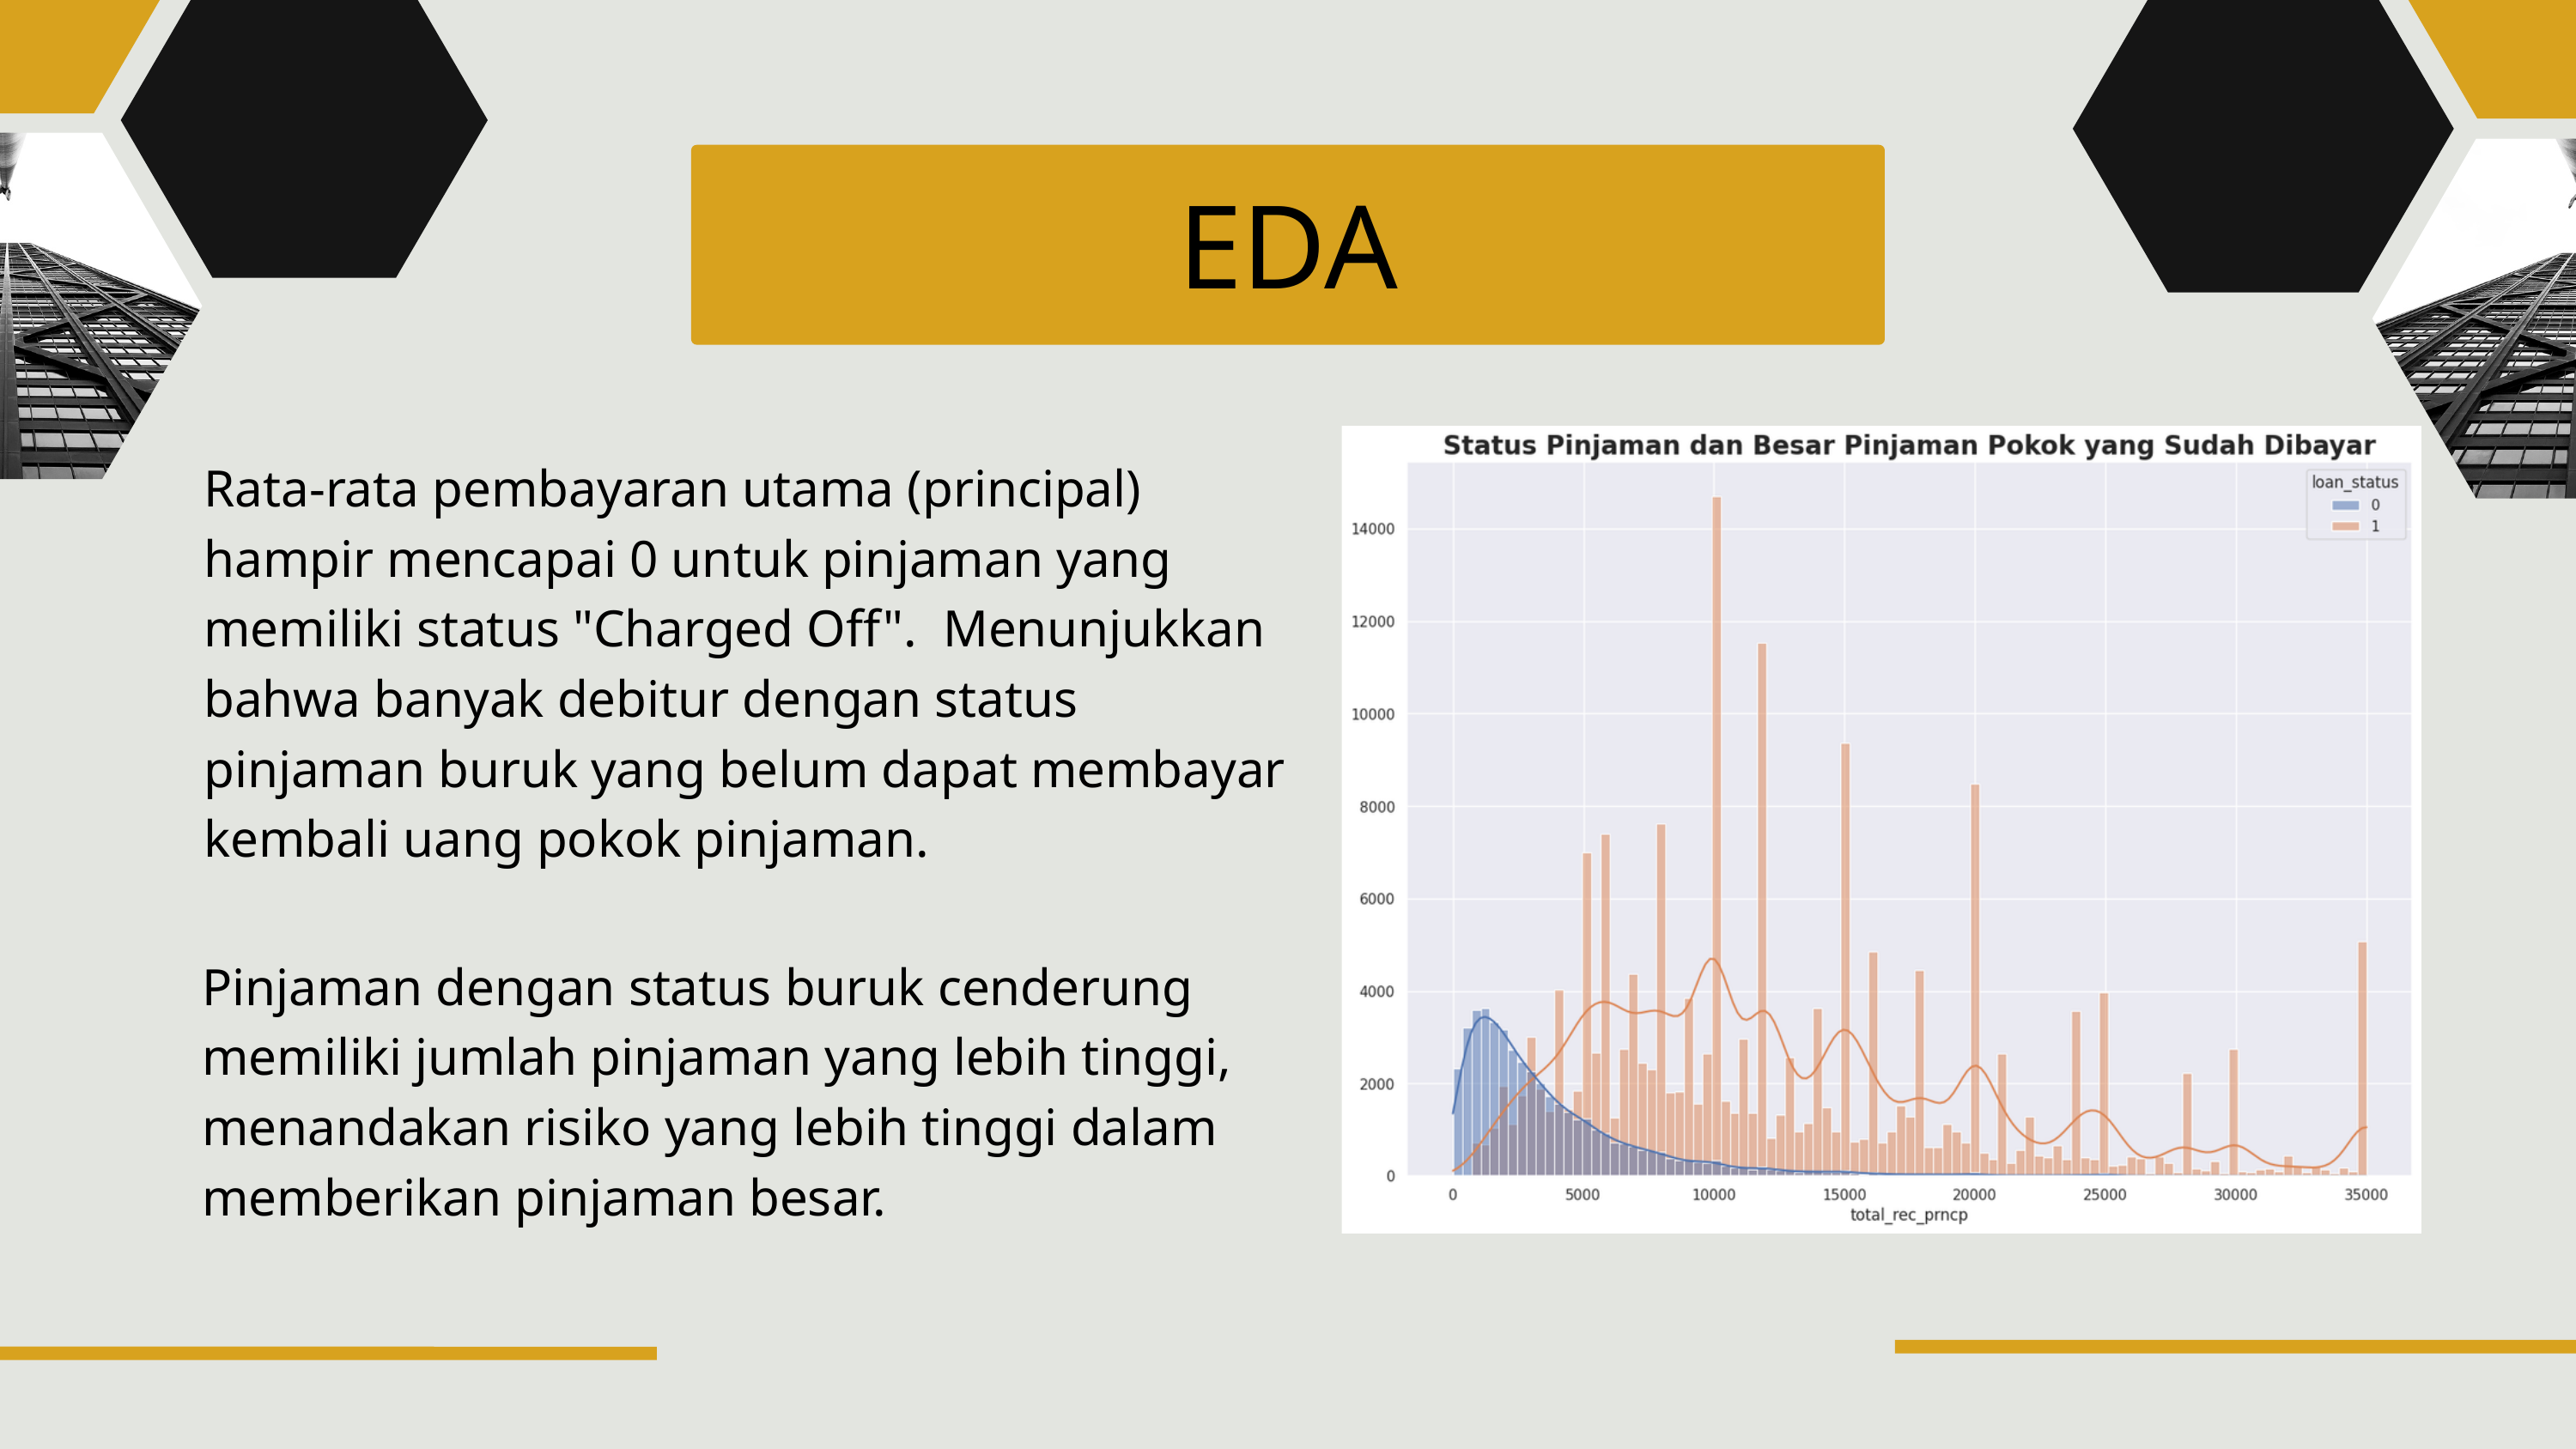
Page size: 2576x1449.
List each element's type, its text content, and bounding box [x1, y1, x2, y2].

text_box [120, 0, 489, 278]
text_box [0, 132, 203, 480]
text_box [2382, 0, 2576, 119]
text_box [2072, 0, 2454, 293]
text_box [690, 144, 1886, 345]
text_box Pinjaman dengan status buruk cenderung memiliki jumlah pinjaman yang lebih tinggi, menandakan risiko yang lebih tinggi dalam memberikan pinjaman besar. [202, 944, 1261, 1226]
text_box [2372, 138, 2576, 499]
text_box [1341, 426, 2421, 1234]
text_box Rata-rata pembayaran utama (principal) hampir mencapai 0 untuk pinjaman yang memiliki status "Charged Off". Menunjukkan bahwa banyak debitur dengan status pinjaman buruk yang belum dapat membayar kembali uang pokok pinjaman. [204, 446, 1288, 868]
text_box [0, 0, 116, 114]
